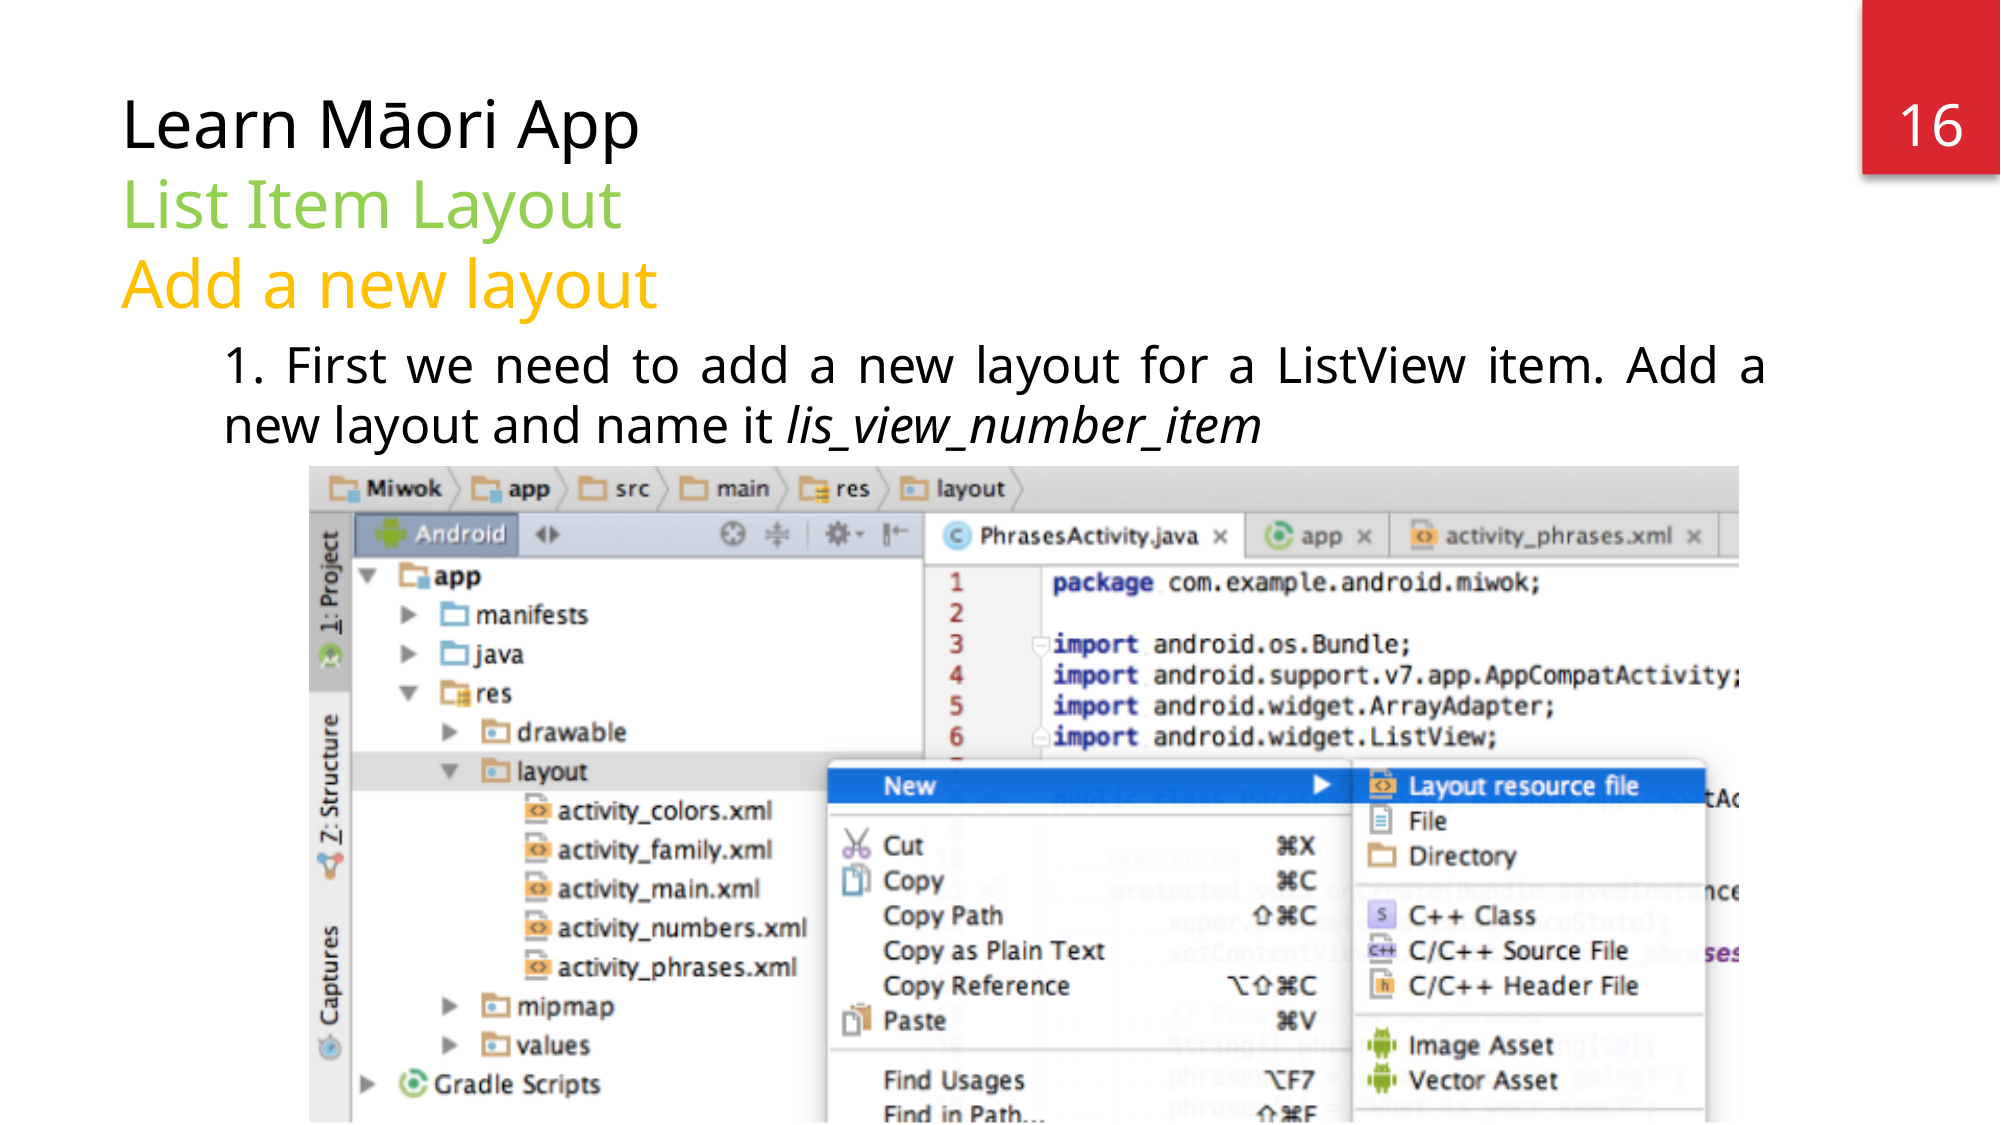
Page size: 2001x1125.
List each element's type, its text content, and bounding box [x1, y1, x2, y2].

title Learn Māori App List Item Layout Add a new layout [106, 74, 1649, 304]
text_box 16 [1862, 0, 2000, 175]
picture [309, 466, 1740, 1125]
list 1. First we need to add a new layout for a ListView item. Add a new layout and name it lis_view_number_item [208, 325, 1784, 1005]
